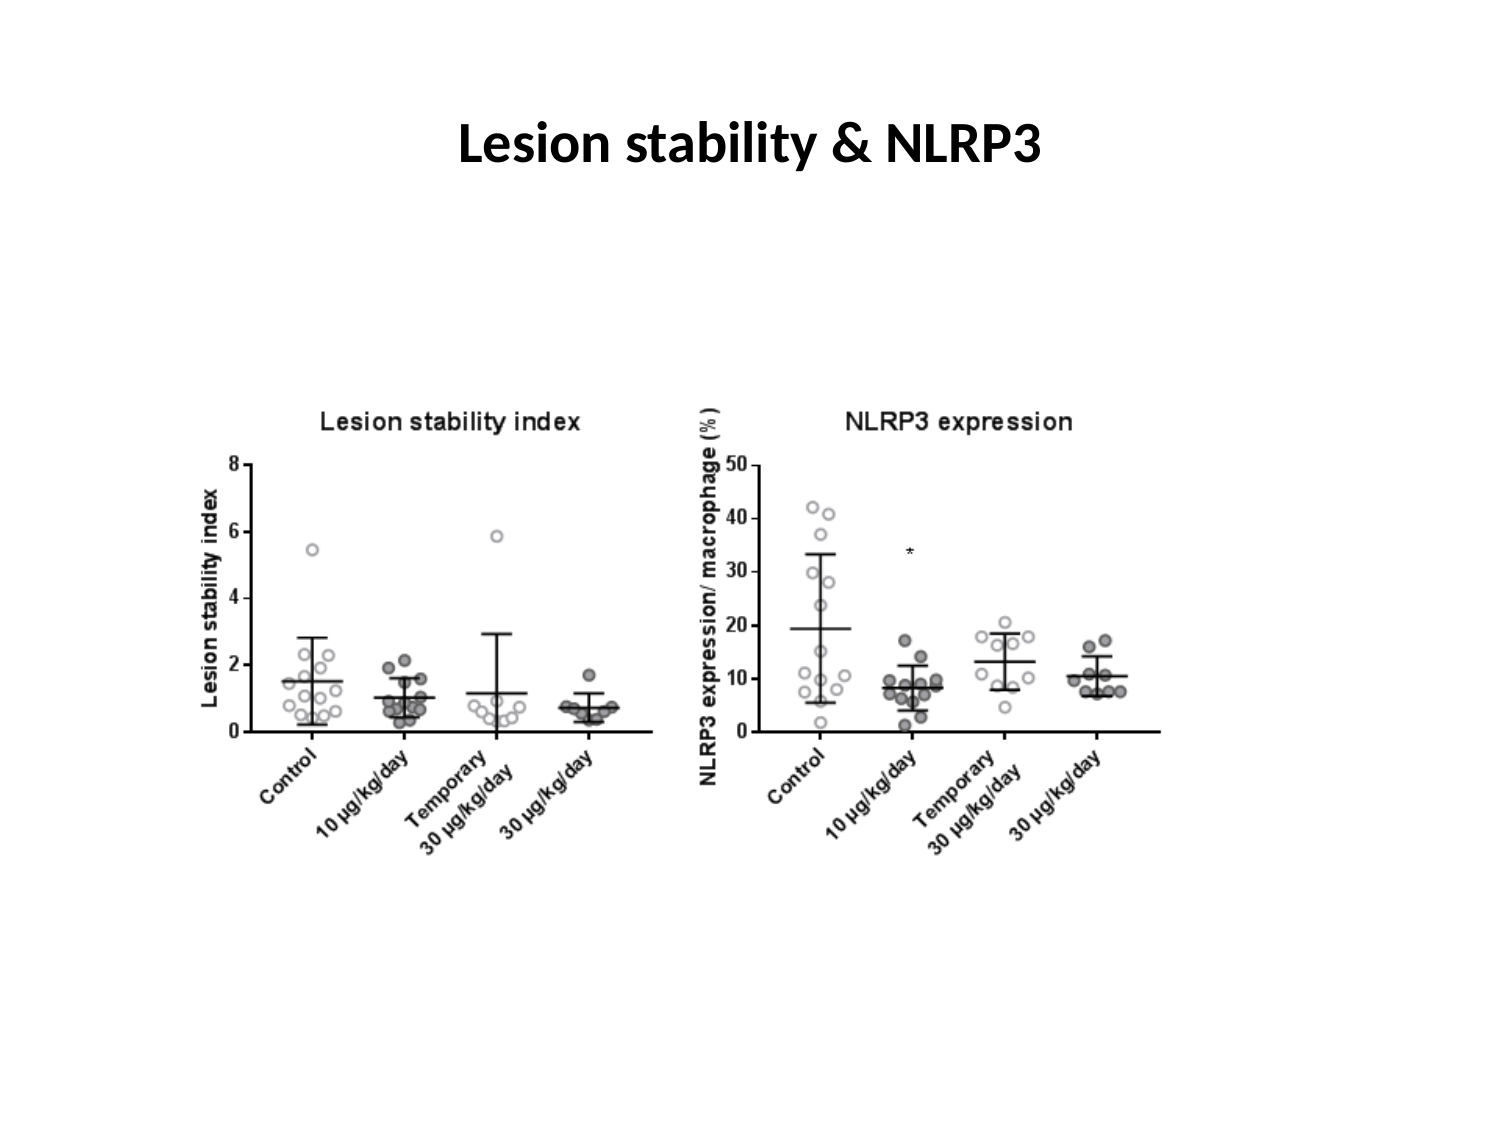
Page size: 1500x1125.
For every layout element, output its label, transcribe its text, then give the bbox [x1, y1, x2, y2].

title Lesion stability & NLRP3 [75, 45, 1425, 233]
picture [135, 373, 1412, 899]
